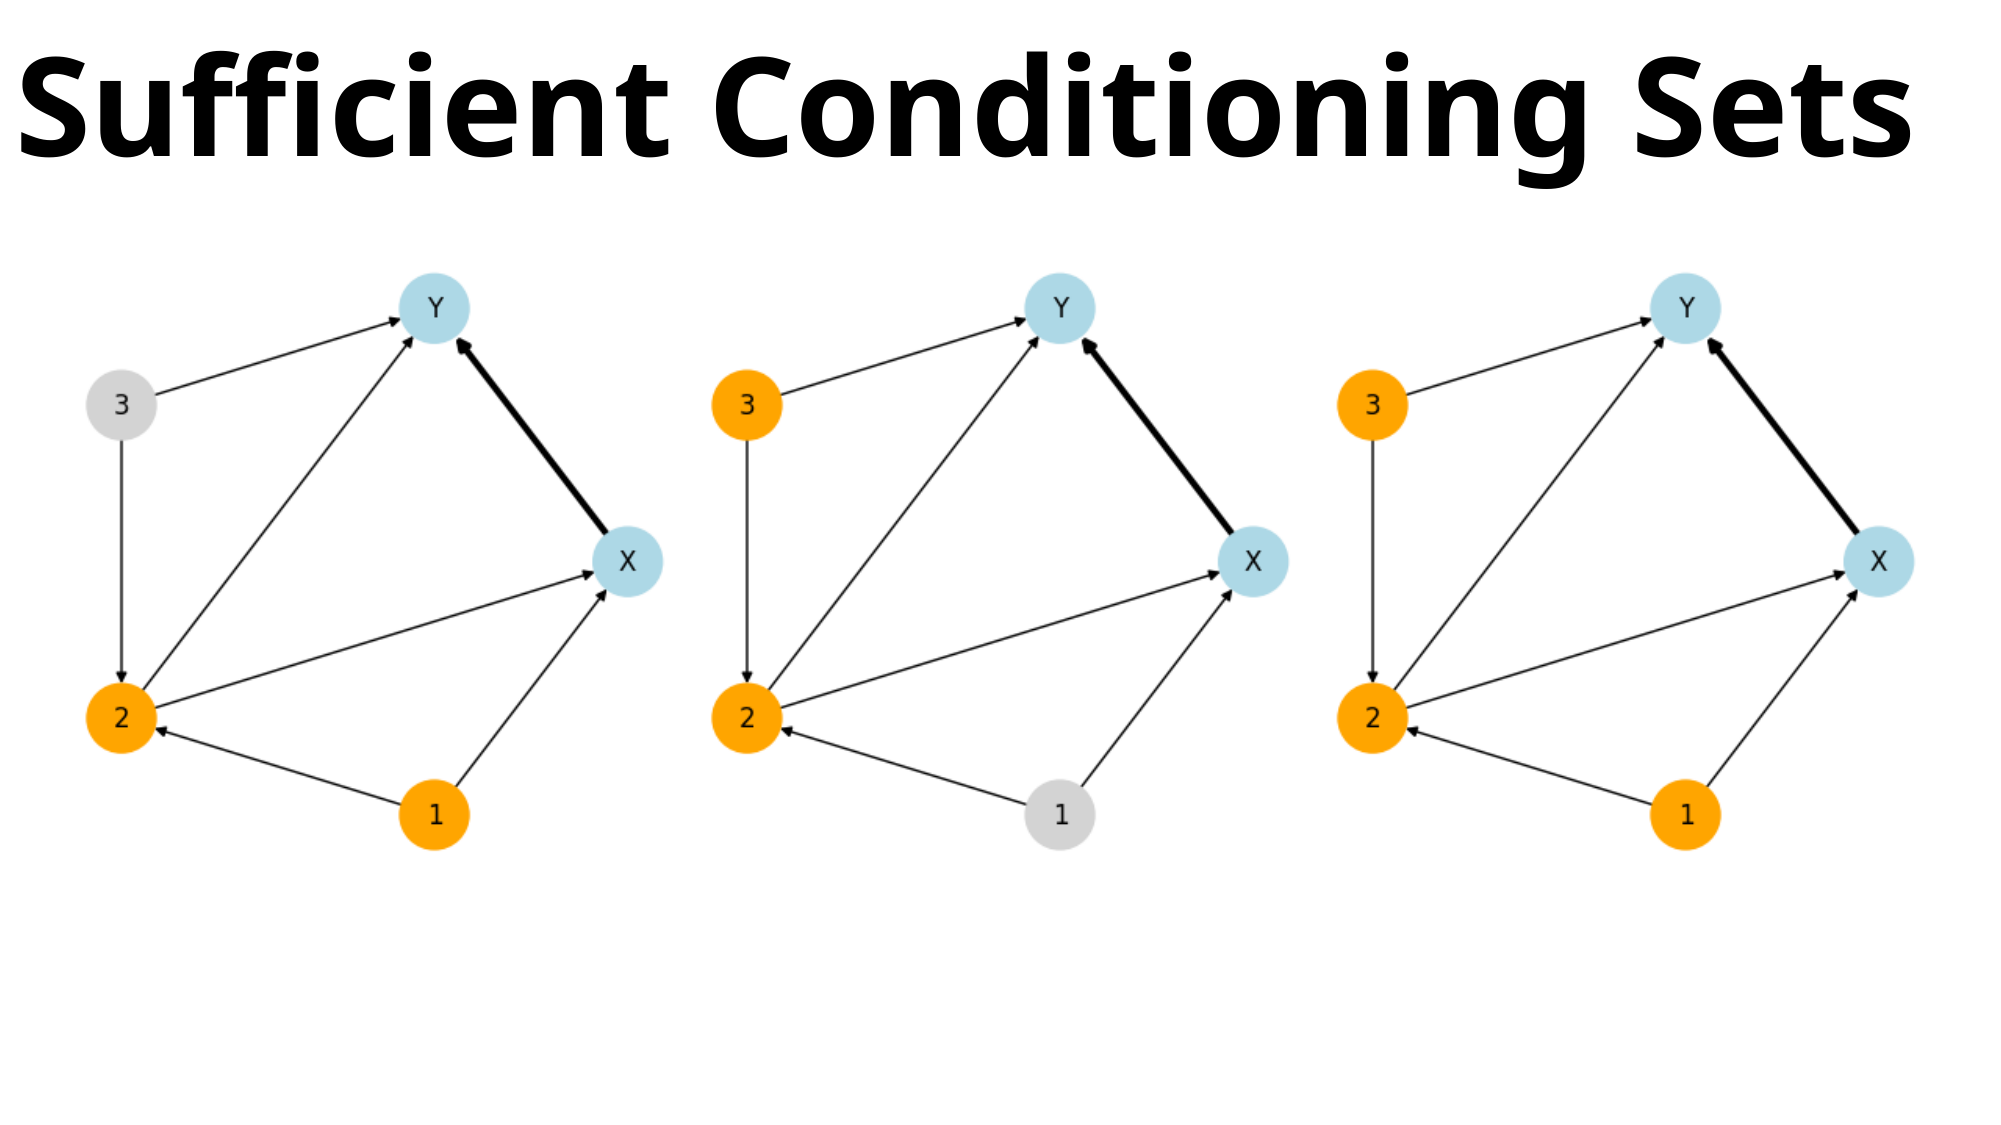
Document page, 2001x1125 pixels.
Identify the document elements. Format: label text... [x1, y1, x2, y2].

title Sufficient Conditioning Sets [0, 3, 2000, 221]
picture [53, 241, 1947, 884]
